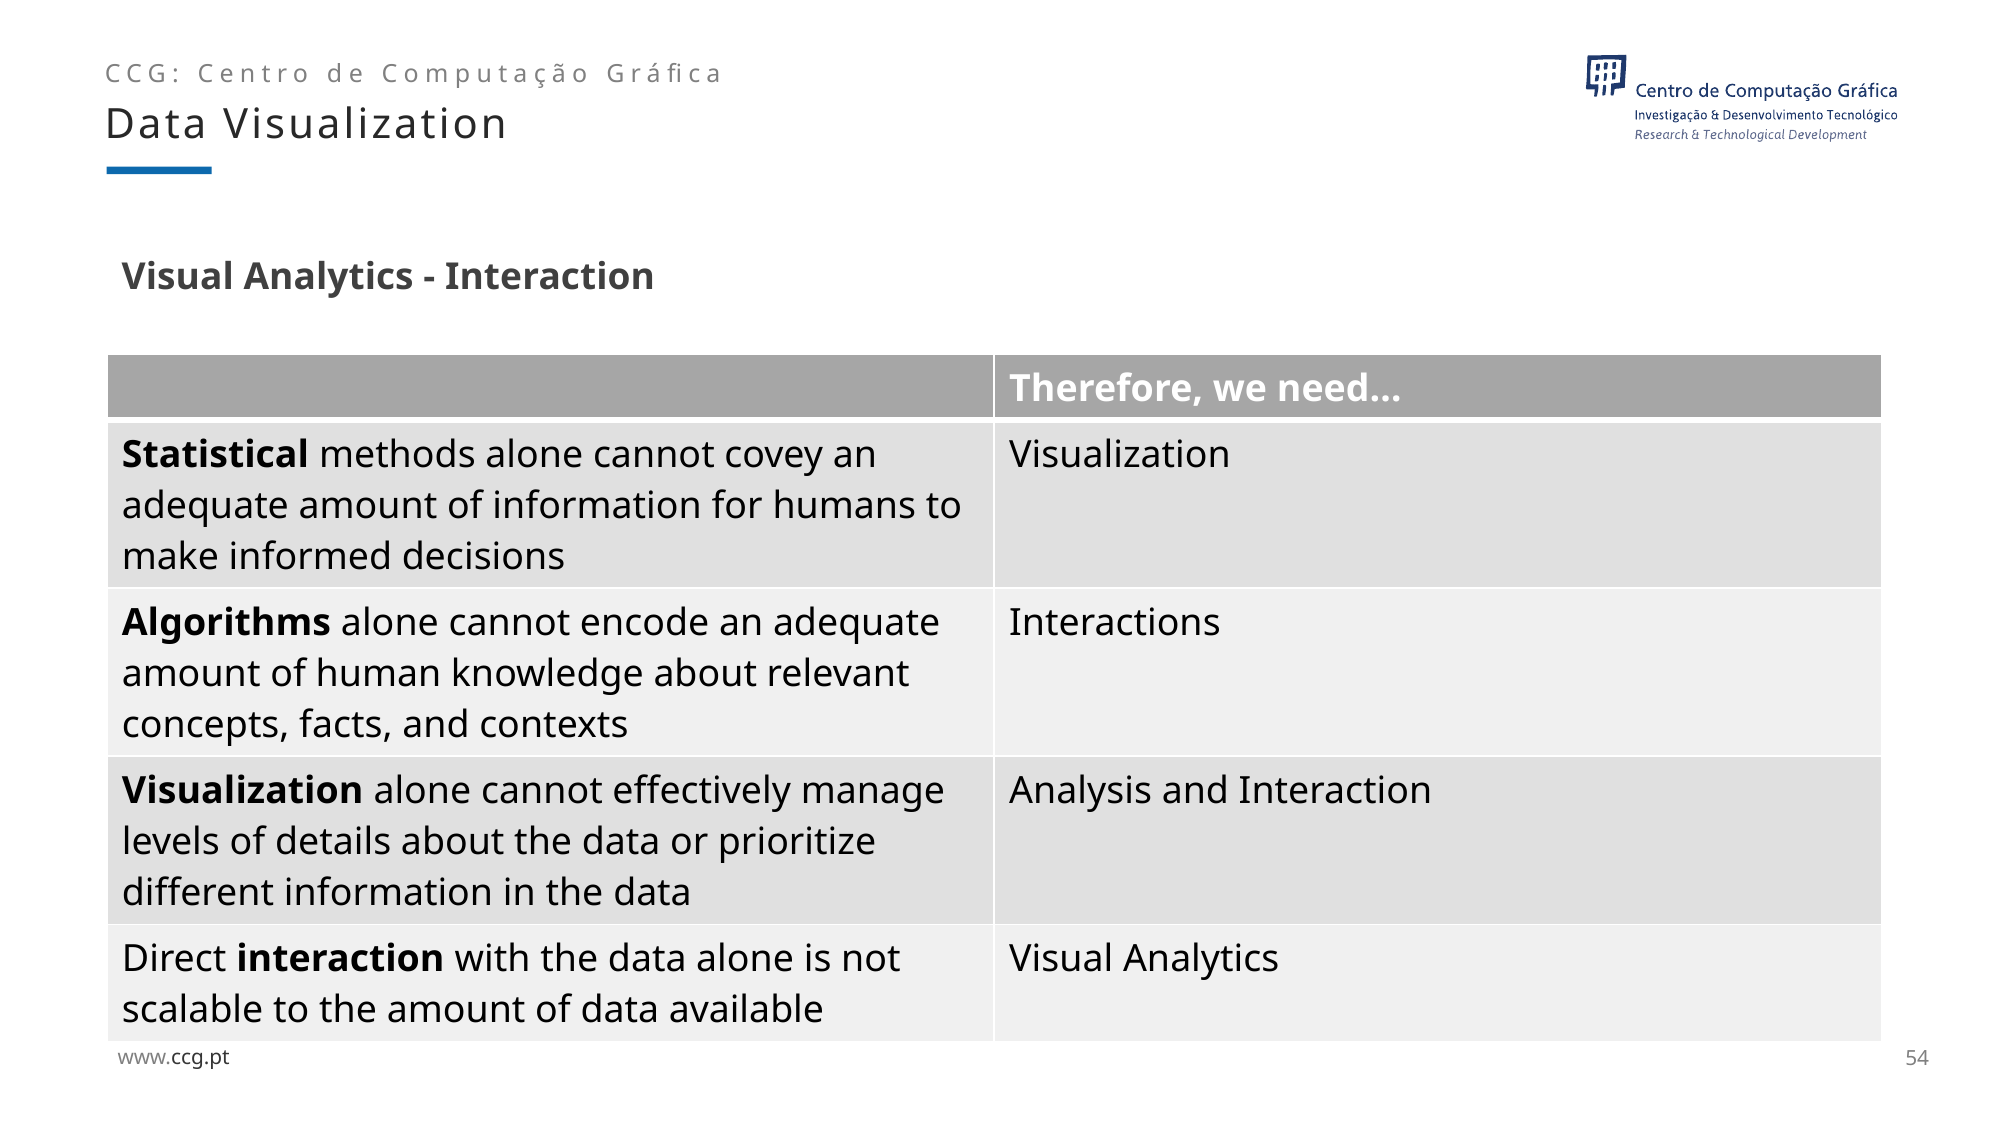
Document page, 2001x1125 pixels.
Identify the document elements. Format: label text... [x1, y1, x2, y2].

table_header Therefore, we need… [995, 355, 1881, 417]
table_cell Direct interaction with the data alone is not scalable to the amount of data available [108, 925, 993, 1041]
list Data Visualization [104, 102, 1538, 153]
table_cell Interactions [995, 589, 1881, 755]
table_cell Visualization [995, 423, 1881, 587]
slide_number 54 [1881, 1026, 1953, 1091]
table_cell Analysis and Interaction [995, 757, 1881, 924]
table_cell Visual Analytics [995, 925, 1881, 1041]
title Visual Analytics - Interaction [106, 249, 1882, 305]
table_header [108, 355, 993, 417]
table_cell Algorithms alone cannot encode an adequate amount of human knowledge about relevant concepts, facts, and contexts [108, 589, 993, 755]
table_cell Visualization alone cannot effectively manage levels of details about the data or prioritize different information in the data [108, 757, 993, 924]
table_cell Statistical methods alone cannot covey an adequate amount of information for humans to make informed decisions [108, 423, 993, 587]
